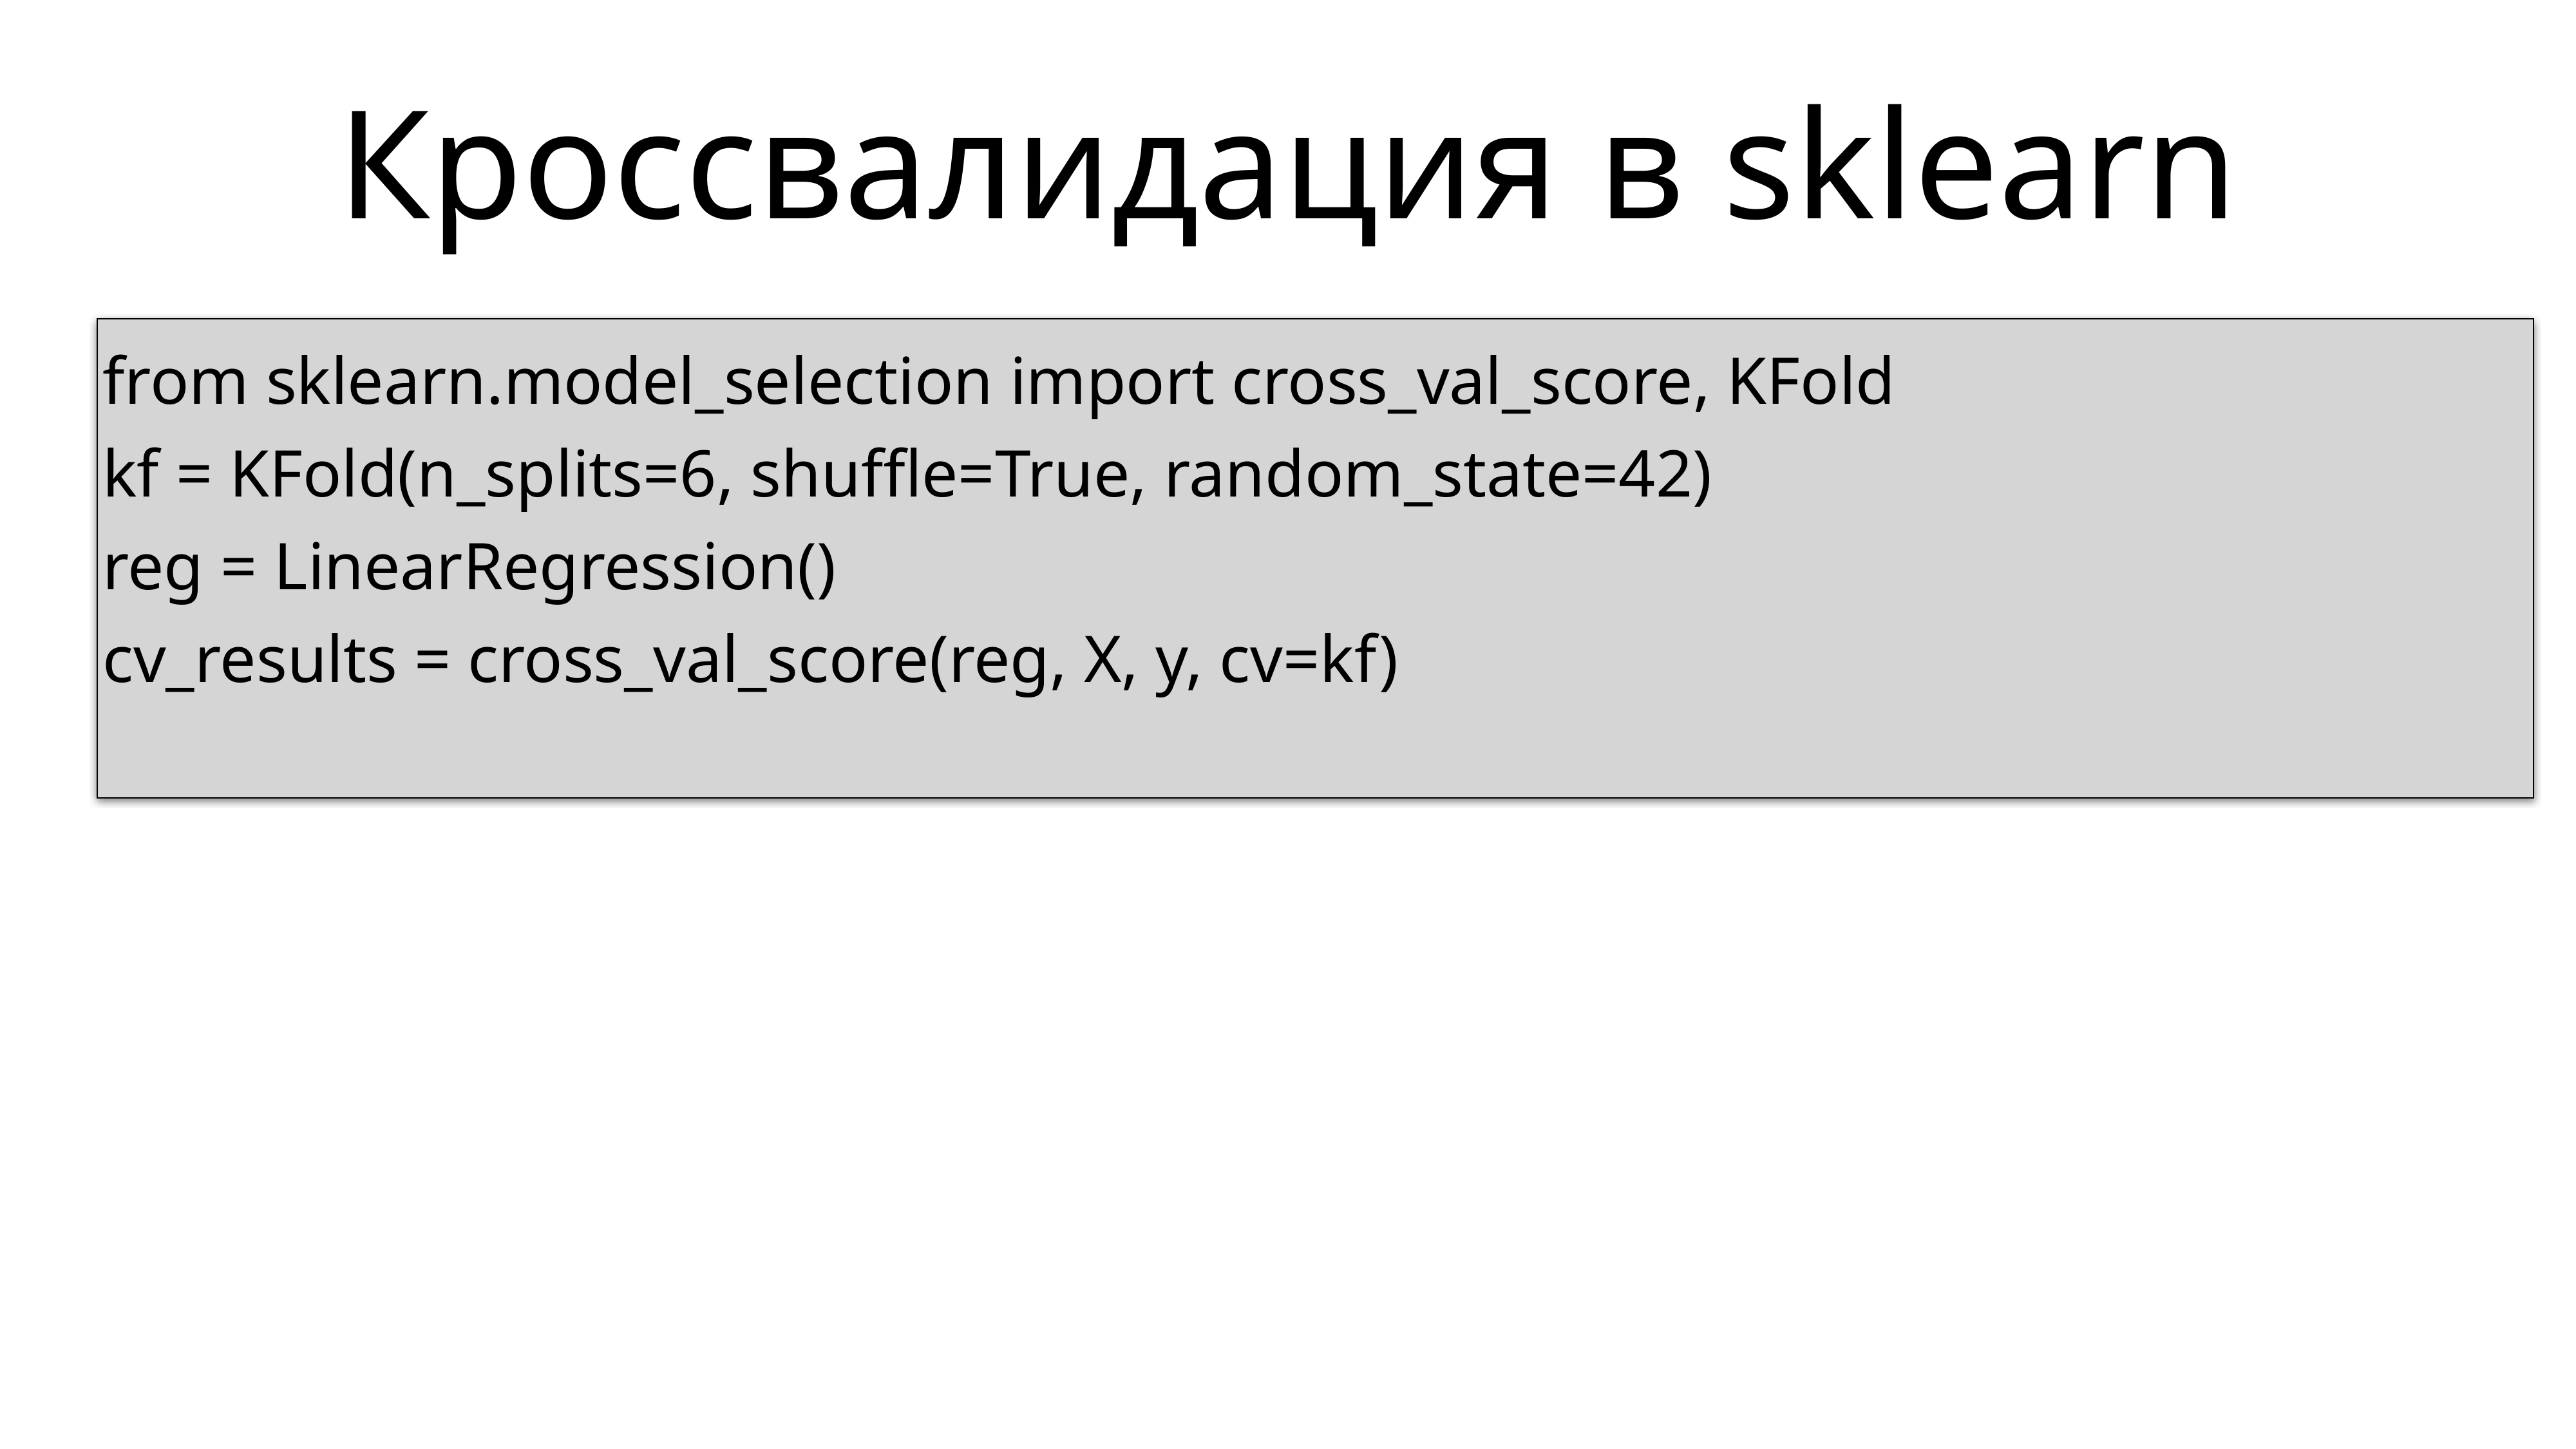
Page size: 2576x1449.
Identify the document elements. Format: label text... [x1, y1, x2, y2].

title Кроссвалидация в sklearn [1, 37, 2575, 279]
list from sklearn.model_selection import cross_val_score, KFold kf = KFold(n_splits=6, shuffle=True, random_state=42) reg = LinearRegression() cv_results = cross_val_score(reg, X, y, cv=kf) [97, 318, 2534, 799]
